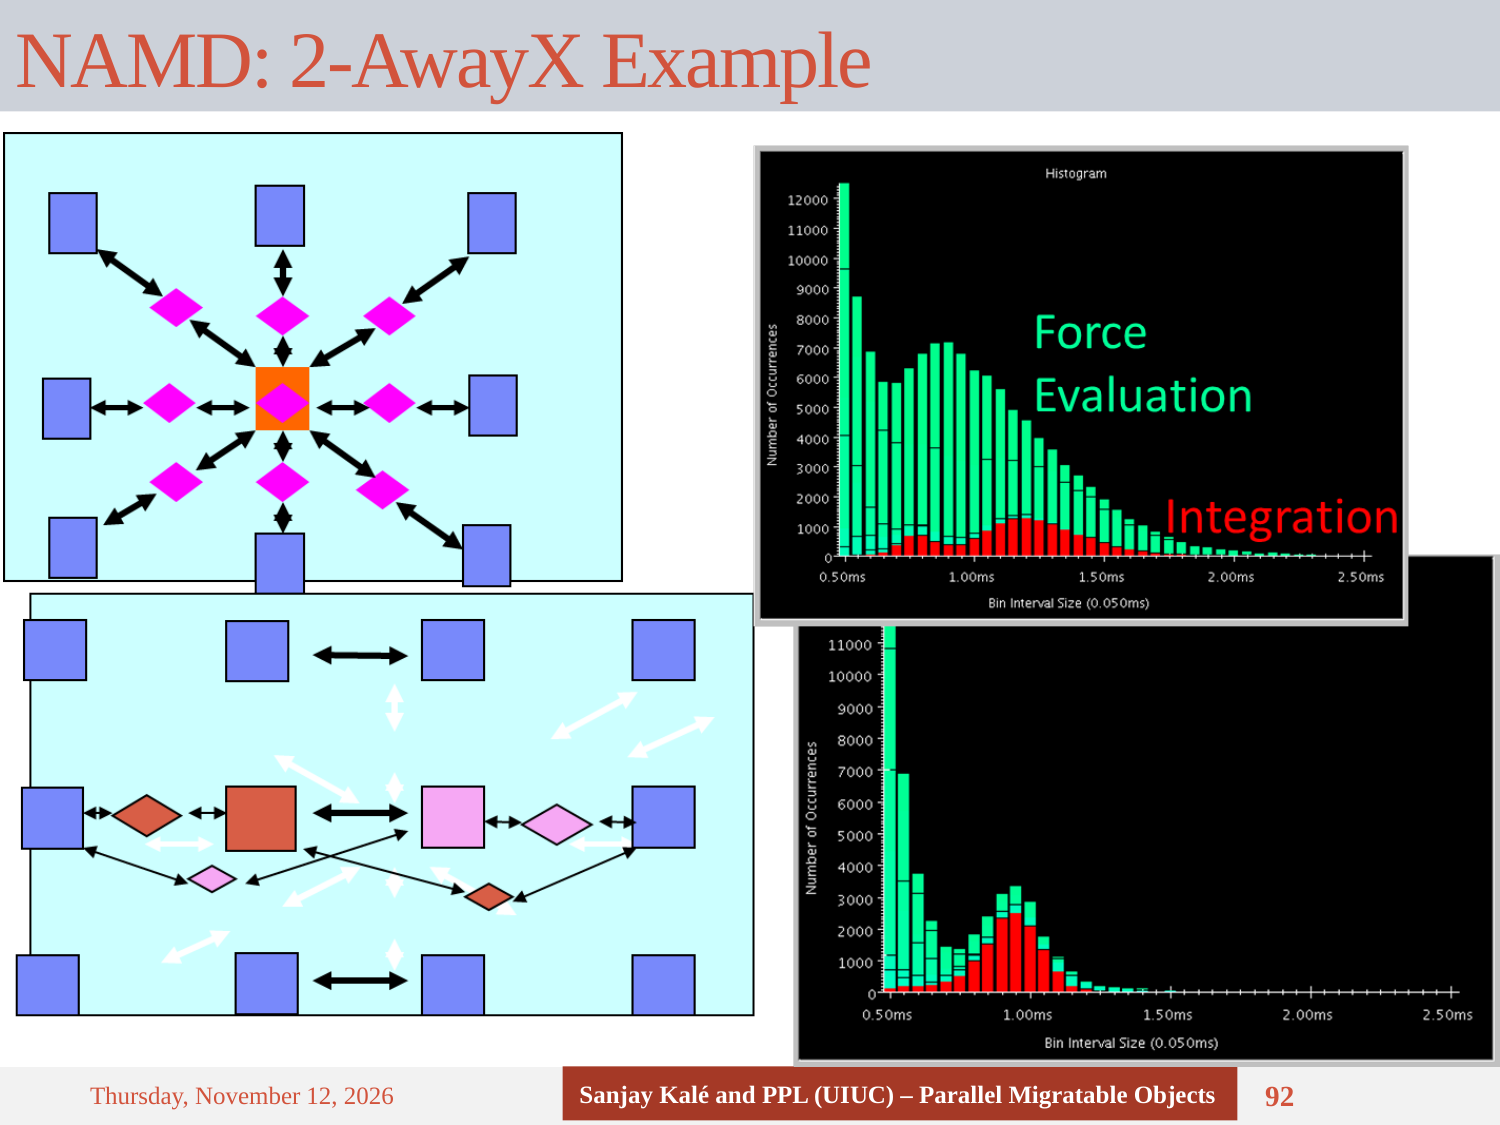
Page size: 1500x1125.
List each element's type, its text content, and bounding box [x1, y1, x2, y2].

picture [2, 132, 1500, 1067]
footer Sanjay Kalé and PPL (UIUC) – Parallel Migratable Objects [562, 1074, 1238, 1121]
title NAMD: 2-AwayX Example [0, 0, 1500, 112]
slide_number 92 [1250, 1074, 1425, 1122]
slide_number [75, 1074, 550, 1122]
